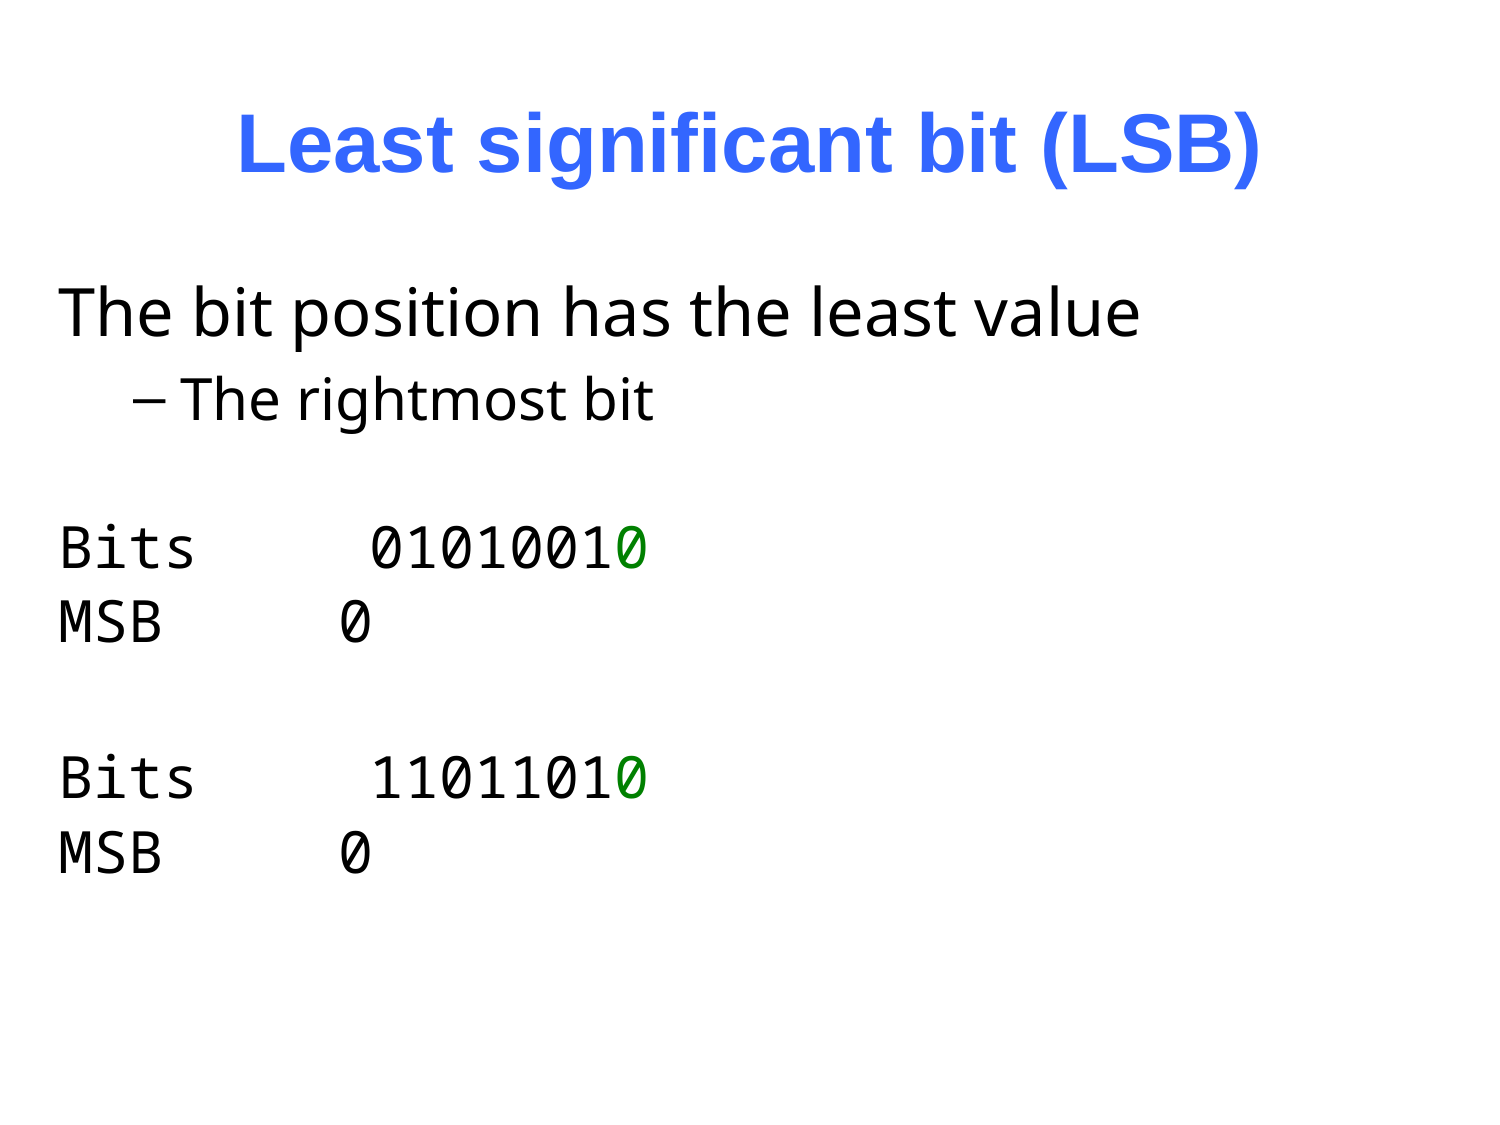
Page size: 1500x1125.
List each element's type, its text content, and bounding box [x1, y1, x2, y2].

title Least significant bit (LSB) [75, 45, 1425, 233]
list The bit position has the least value The rightmost bit Bits 01010010 MSB 0 Bits 11011010 MSB 0 [43, 262, 1500, 1005]
